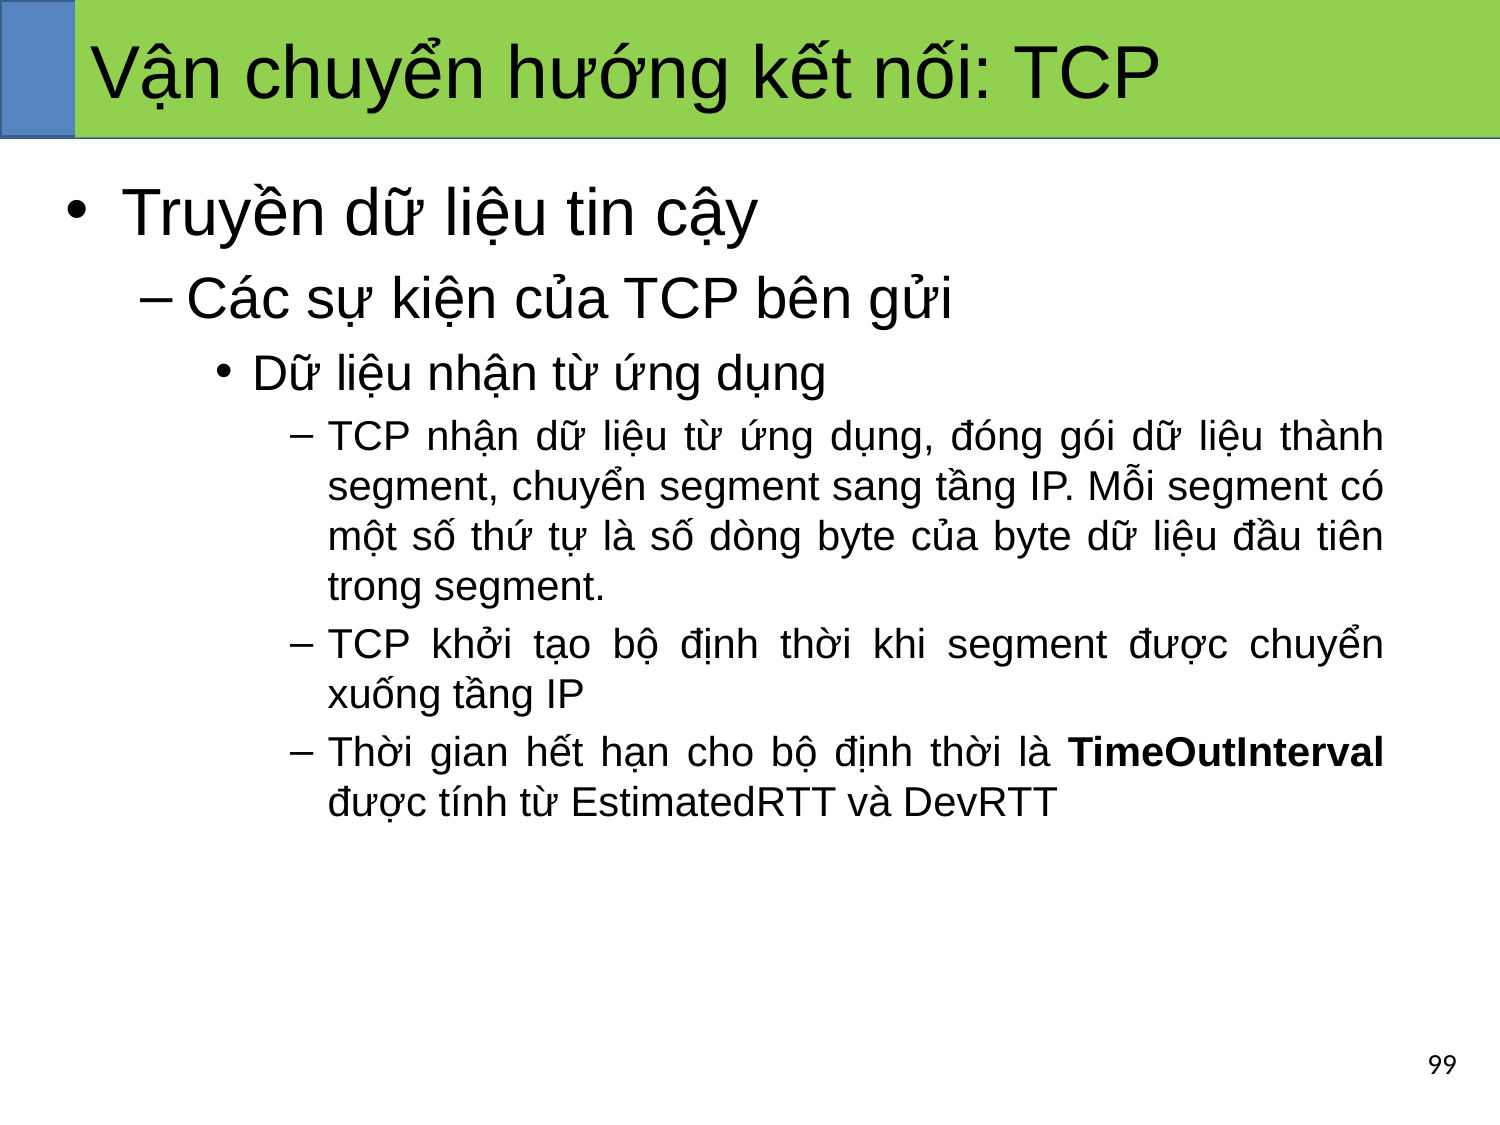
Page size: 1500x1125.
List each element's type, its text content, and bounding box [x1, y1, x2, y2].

slide_number ‹#› [1412, 1037, 1488, 1098]
title Vận chuyển hướng kết nối: TCP [75, 0, 1500, 138]
list Truyền dữ liệu tin cậy Các sự kiện của TCP bên gửi Dữ liệu nhận từ ứng dụng TCP nhận dữ liệu từ ứng dụng, đóng gói dữ liệu thành segment, chuyển segment sang tầng IP. Mỗi segment có một số thứ tự là số dòng byte của byte dữ liệu đầu tiên trong segment. TCP khởi tạo bộ định thời khi segment được chuyển xuống tầng IP Thời gian hết hạn cho bộ định thời là TimeOutInterval được tính từ EstimatedRTT và DevRTT [50, 160, 1400, 1024]
